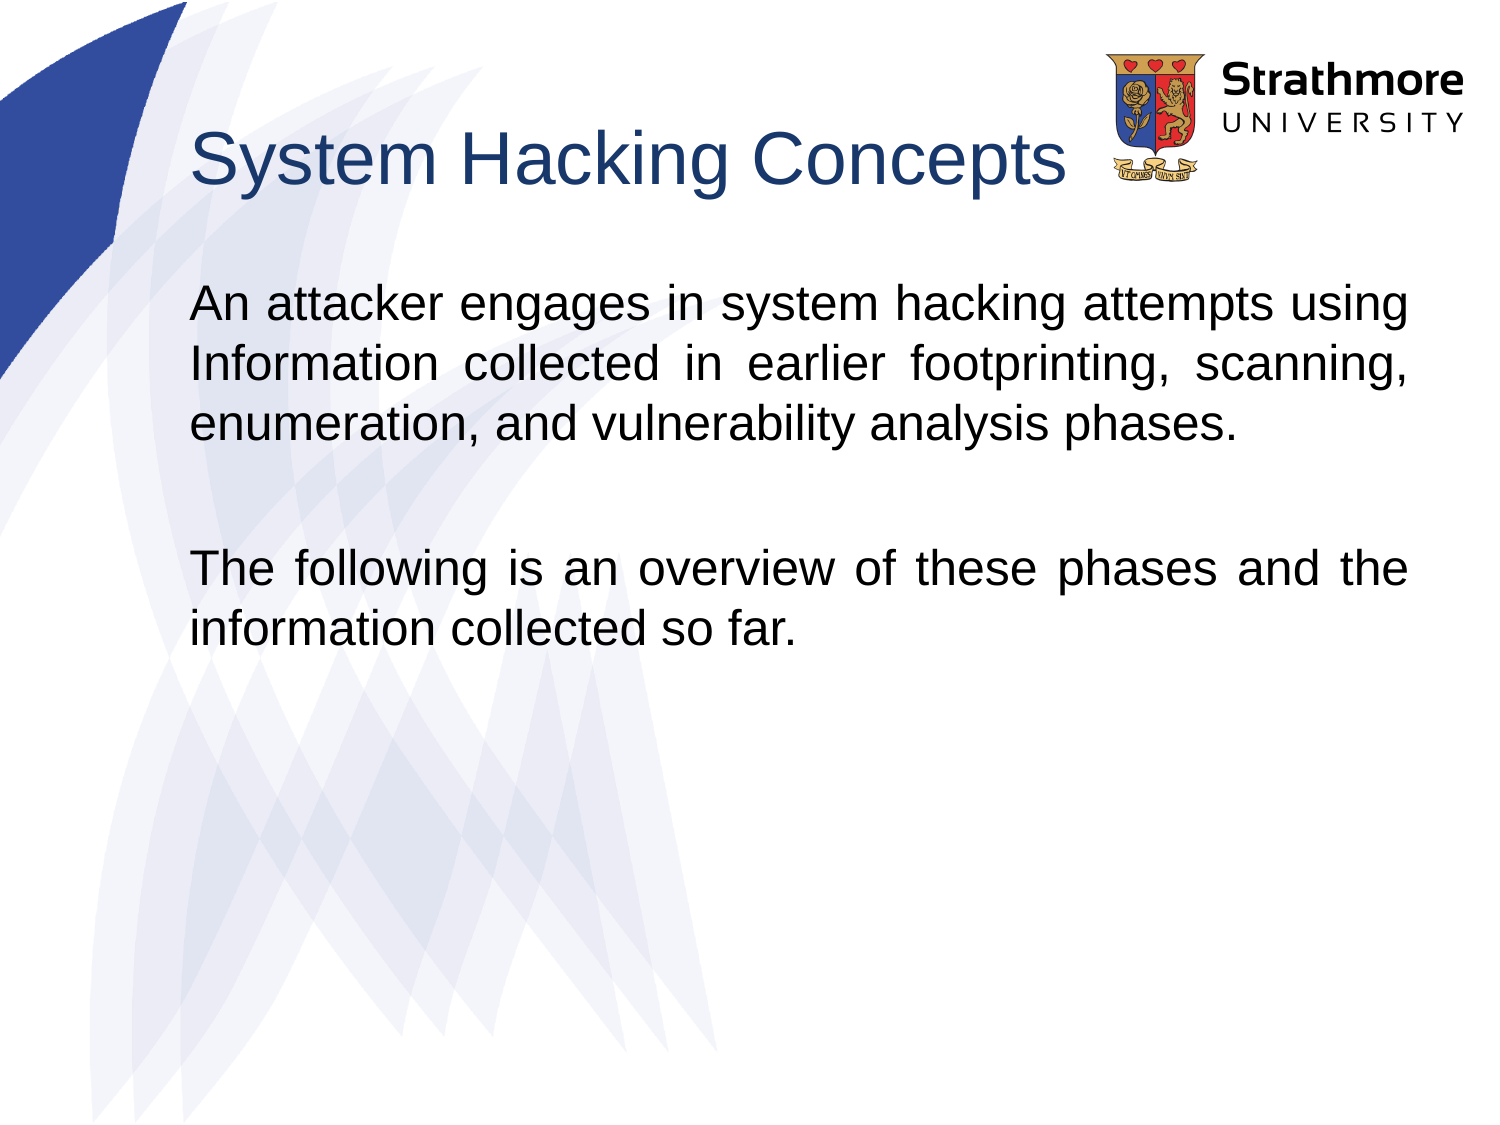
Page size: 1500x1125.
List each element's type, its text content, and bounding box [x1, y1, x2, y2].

title System Hacking Concepts [174, 89, 1191, 219]
list An attacker engages in system hacking attempts using Information collected in earlier footprinting, scanning, enumeration, and vulnerability analysis phases. The following is an overview of these phases and the information collected so far. [174, 262, 1425, 1069]
picture [0, 0, 1498, 1125]
